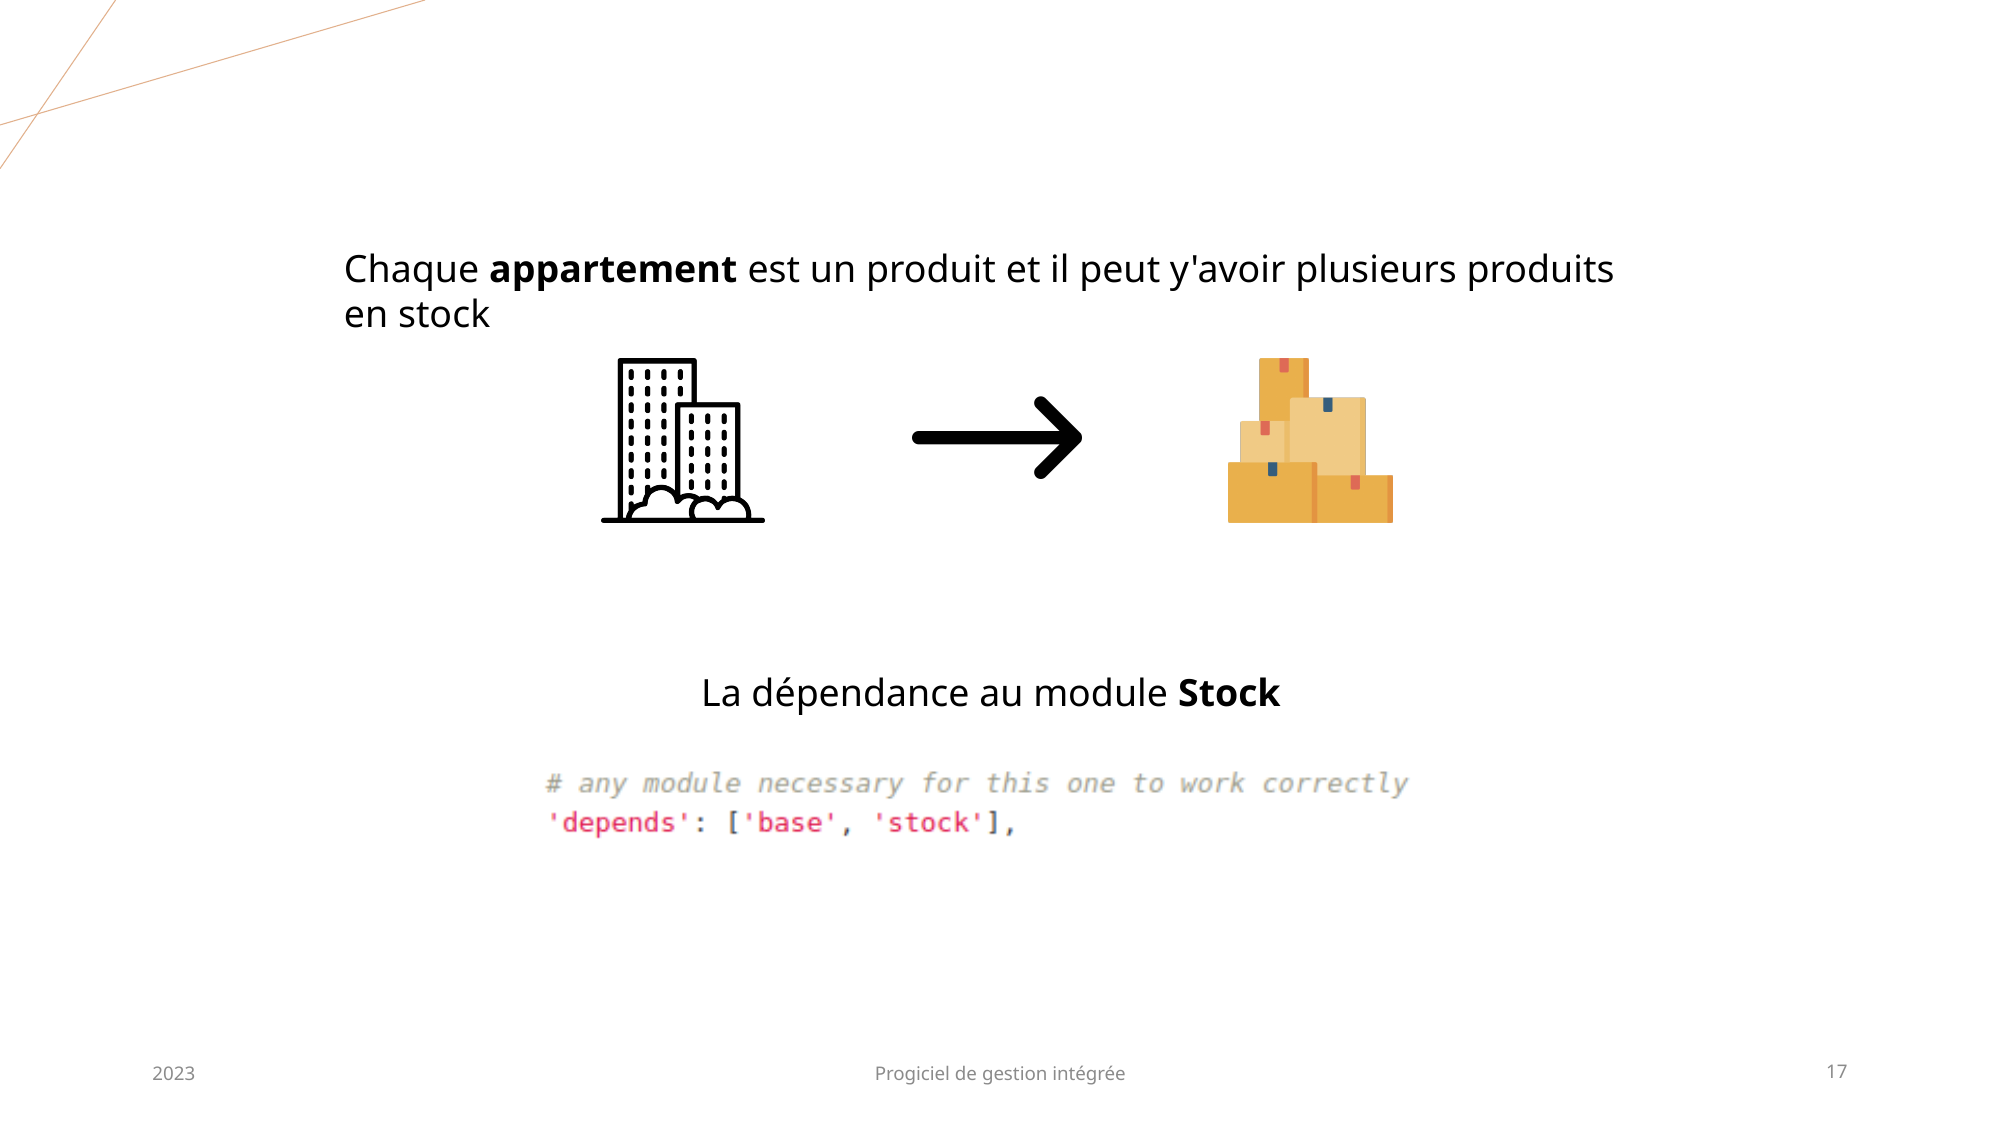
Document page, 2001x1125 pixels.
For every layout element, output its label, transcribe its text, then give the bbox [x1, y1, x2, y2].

slide_number 17 [1412, 1042, 1863, 1103]
slide_number 2023 [137, 1042, 588, 1103]
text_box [328, 237, 1654, 523]
footer Progiciel de gestion intégrée [662, 1042, 1338, 1103]
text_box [523, 661, 1460, 855]
